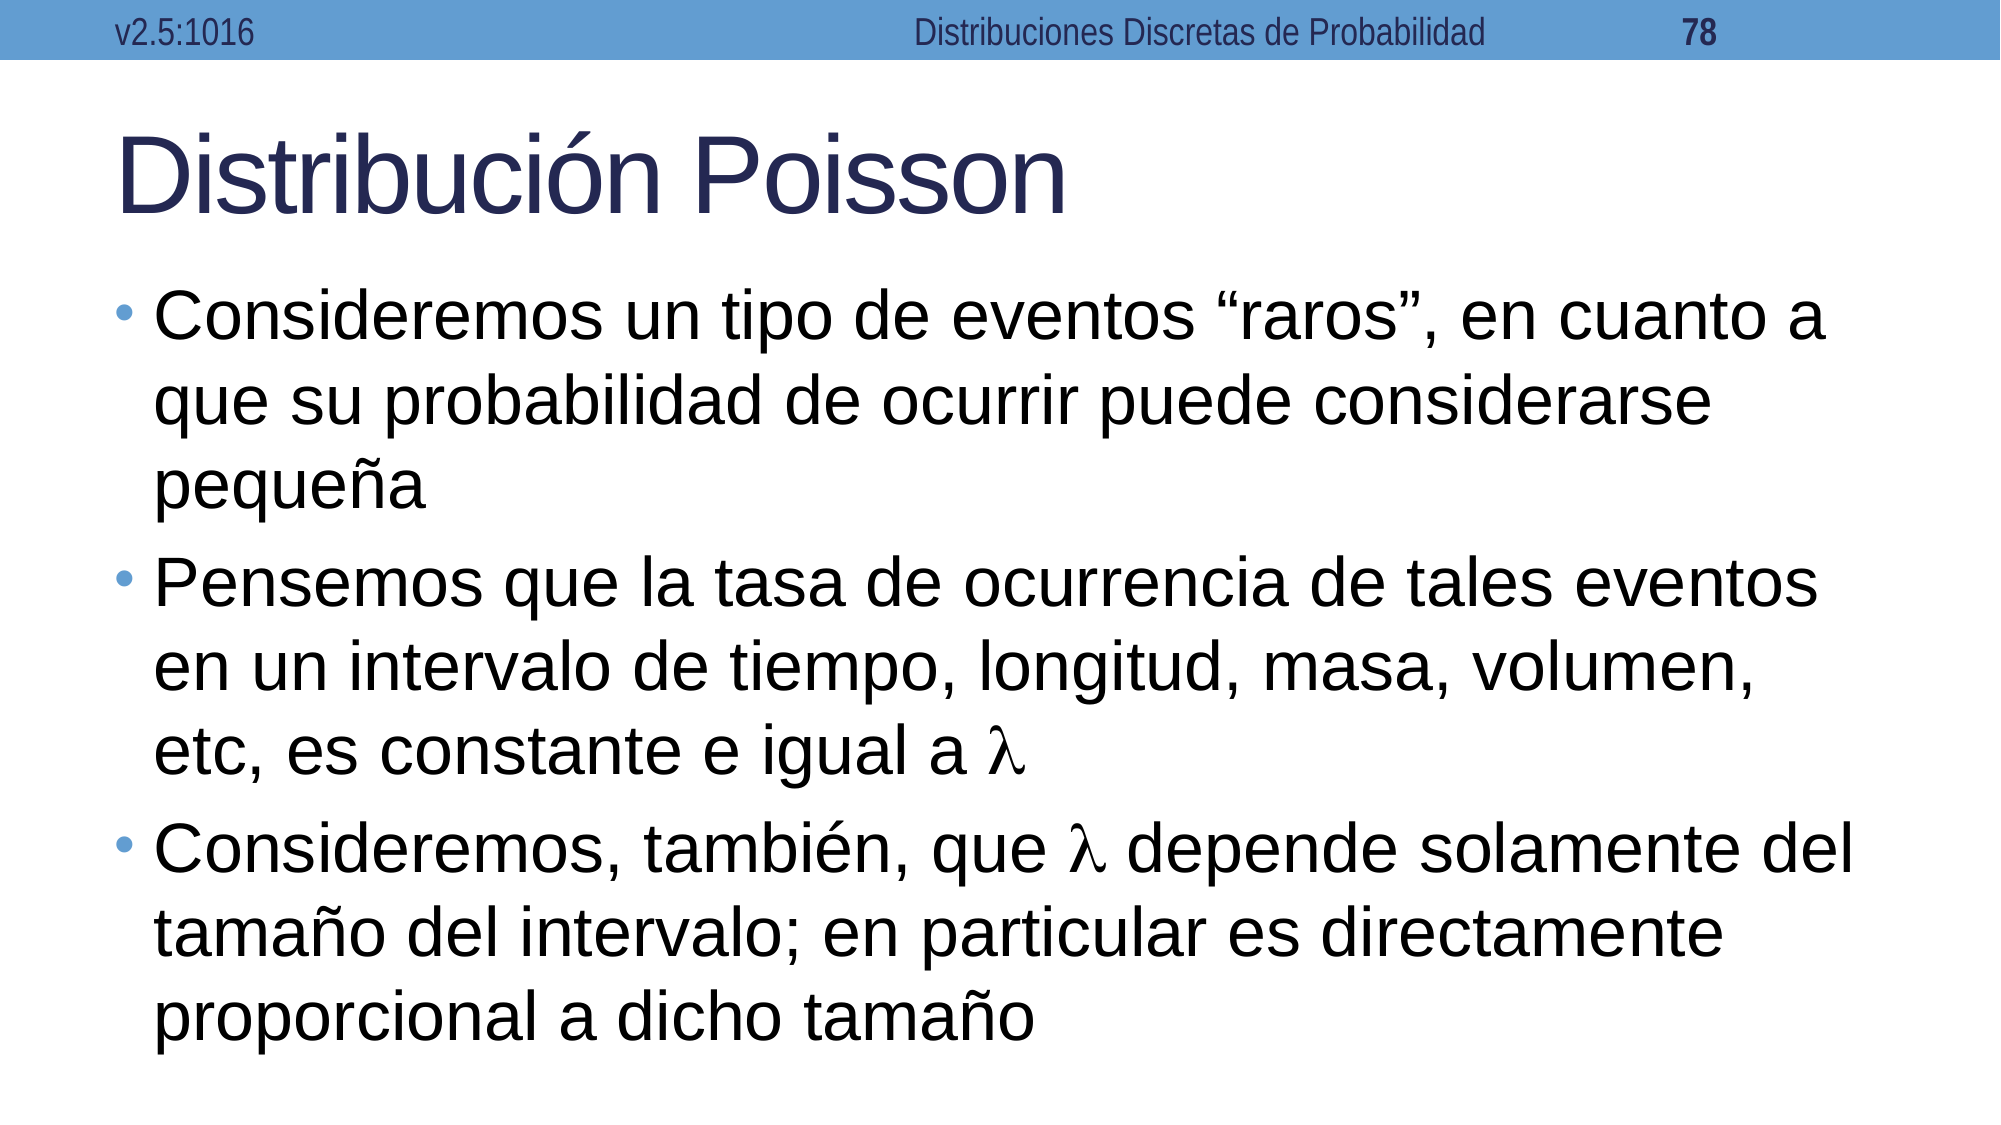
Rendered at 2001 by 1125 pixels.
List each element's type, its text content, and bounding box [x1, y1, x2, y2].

footer Distribuciones Discretas de Probabilidad [750, 3, 1650, 57]
title Distribución Poisson [99, 87, 1900, 250]
slide_number v2.5:1016 [99, 3, 734, 57]
list Consideremos un tipo de eventos “raros”, en cuanto a que su probabilidad de ocurrir puede considerarse pequeña Pensemos que la tasa de ocurrencia de tales eventos en un intervalo de tiempo, longitud, masa, volumen, etc, es constante e igual a  Consideremos, también, que  depende solamente del tamaño del intervalo; en particular es directamente proporcional a dicho tamaño [99, 262, 1900, 1063]
slide_number 78 [1666, 3, 1900, 57]
